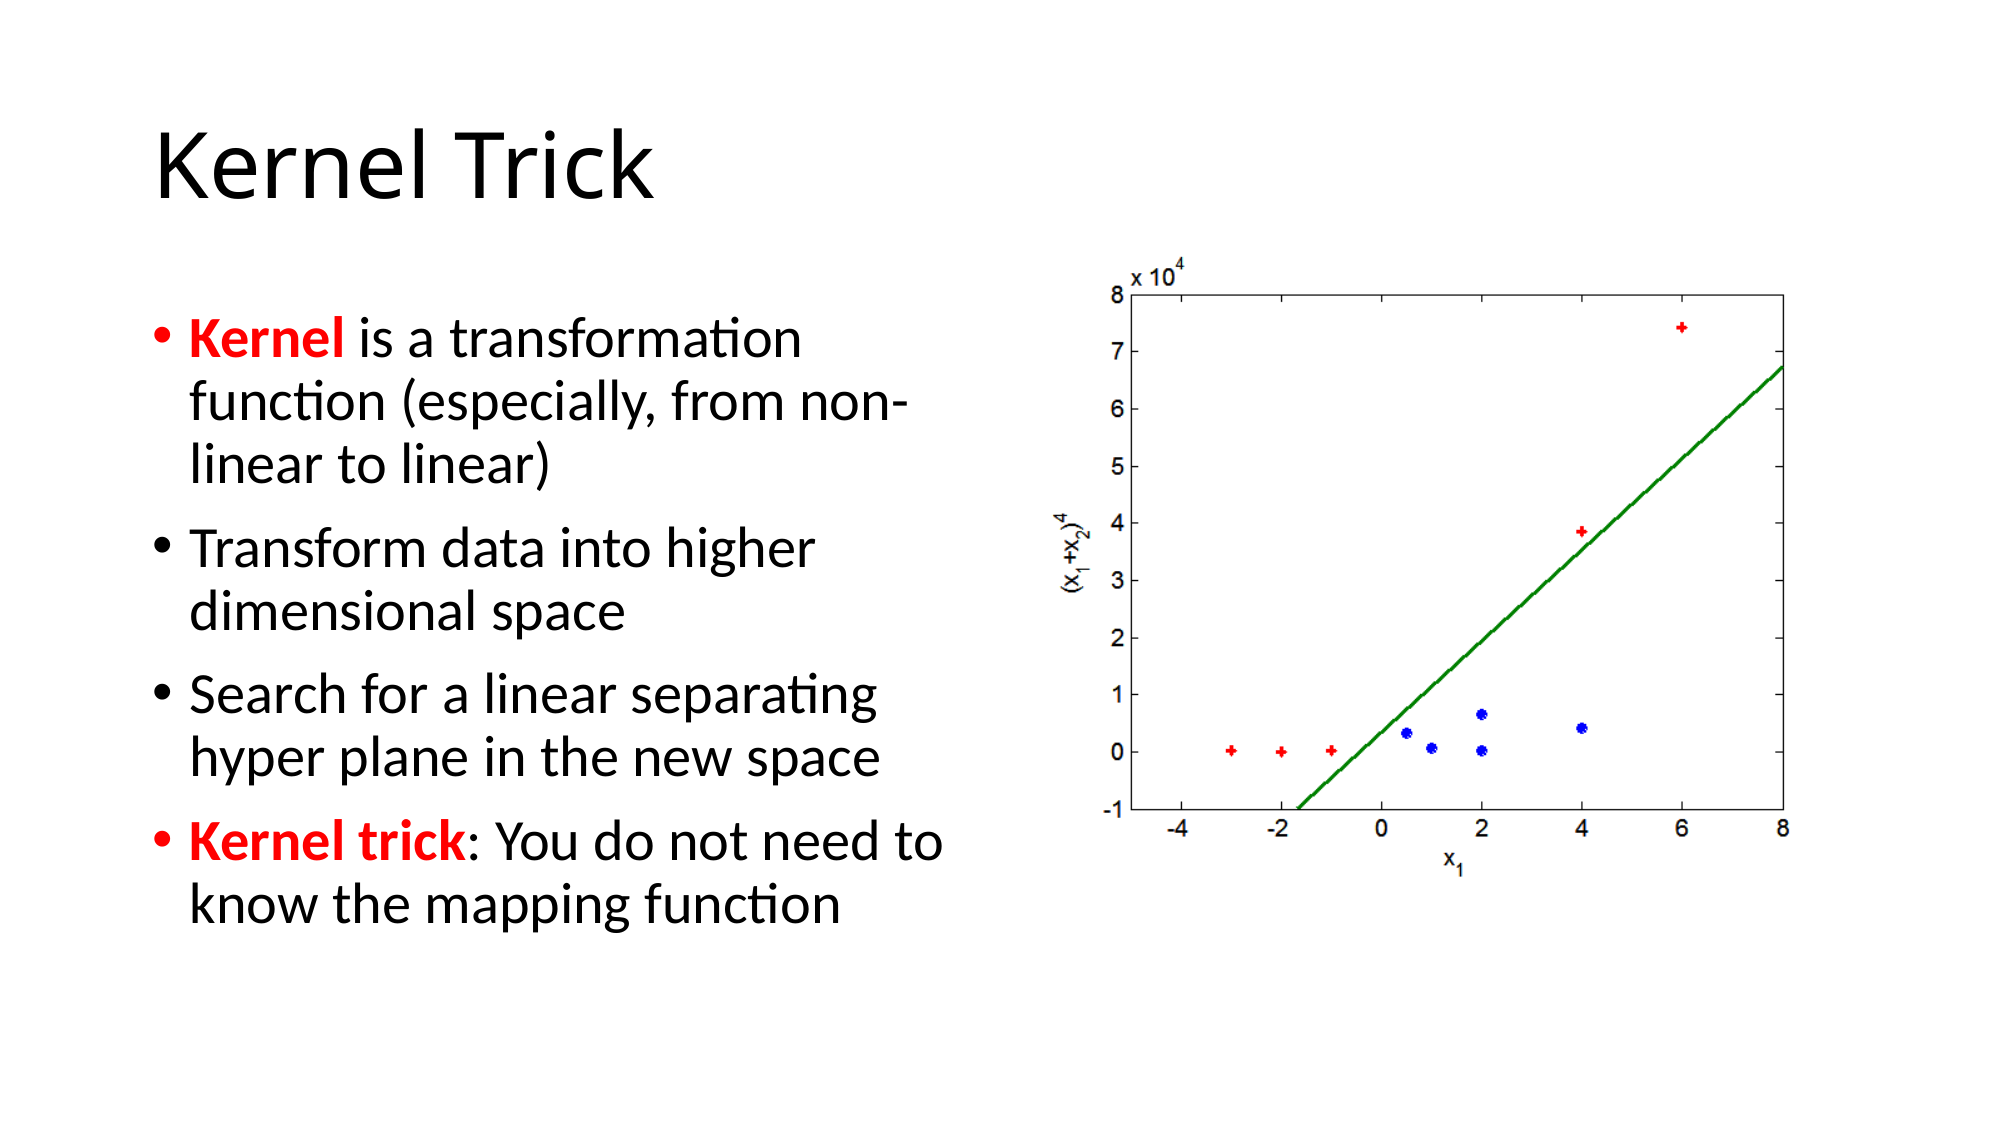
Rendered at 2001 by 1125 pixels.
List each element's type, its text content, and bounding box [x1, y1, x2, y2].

title Kernel Trick [137, 59, 1863, 278]
list Kernel is a transformation function (especially, from non-linear to linear) Transform data into higher dimensional space Search for a linear separating hyper plane in the new space Kernel trick: You do not need to know the mapping function [137, 299, 988, 1014]
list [1022, 247, 1863, 878]
